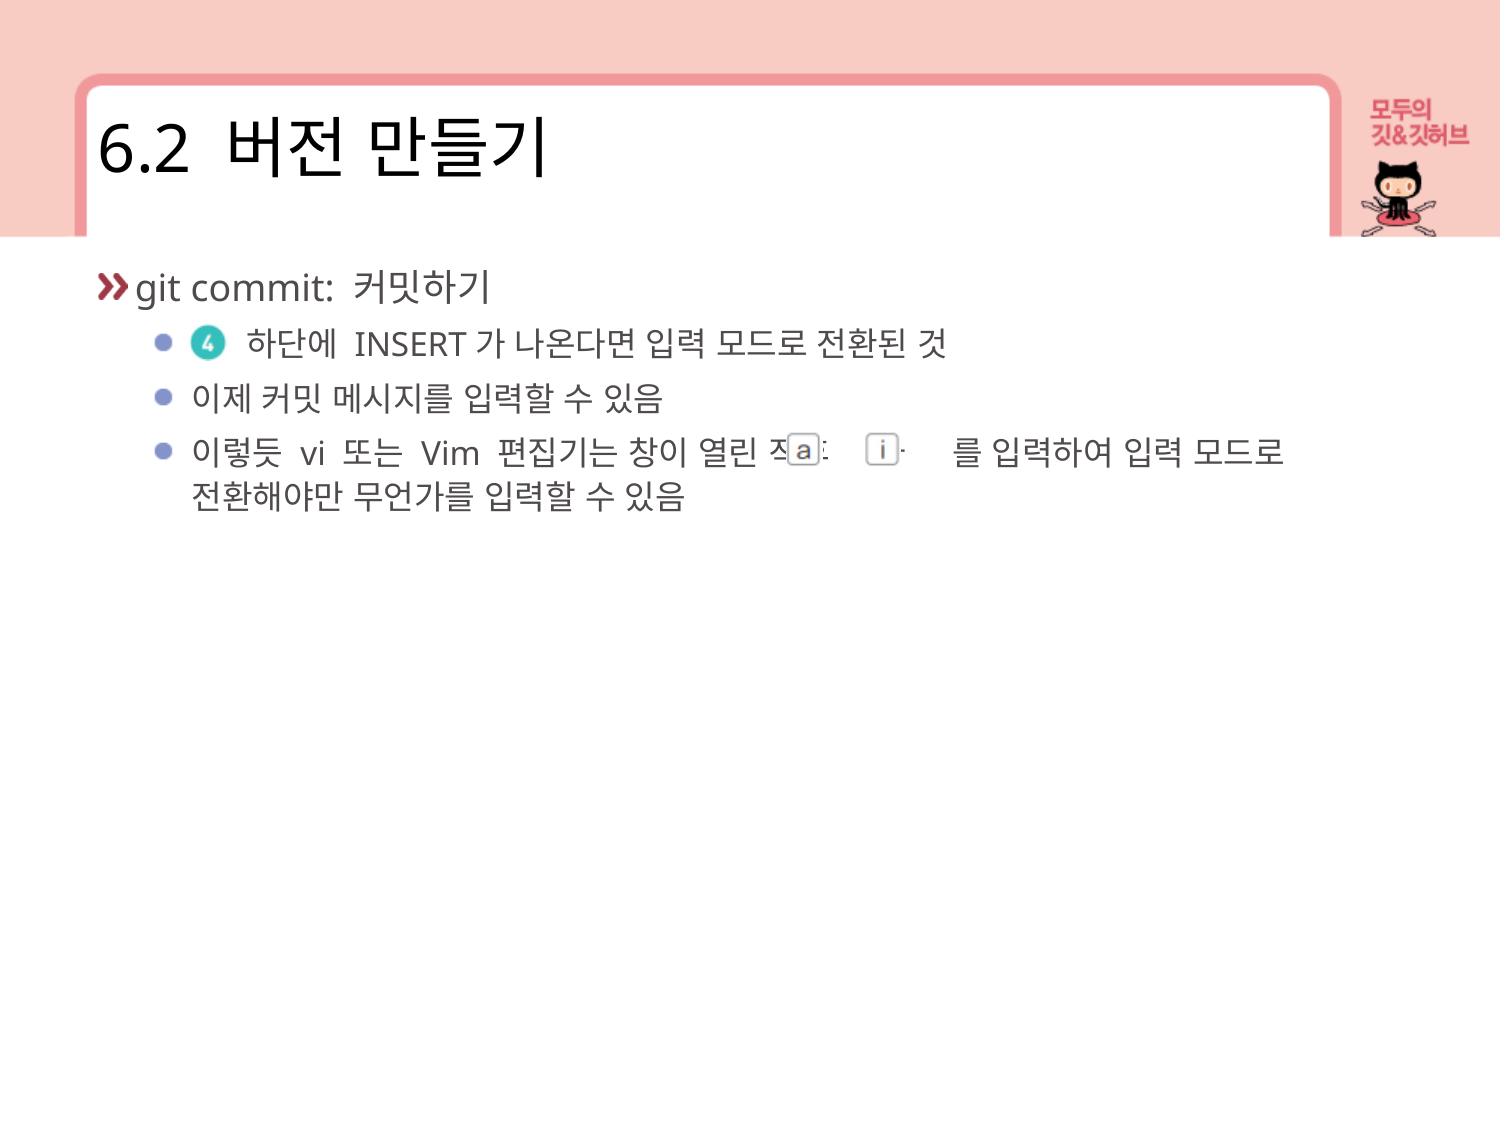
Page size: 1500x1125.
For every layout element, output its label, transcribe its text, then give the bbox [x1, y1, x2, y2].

text_box 6.2 버전 만들기 [82, 61, 1413, 193]
picture [0, 0, 1500, 1125]
text_box git commit: 커밋하기 하단에 INSERT가 나온다면 입력 모드로 전환된 것 이제 커밋 메시지를 입력할 수 있음 이렇듯 vi 또는 Vim 편집기는 창이 열린 직후 나 를 입력하여 입력 모드로 전환해야만 무언가를 입력할 수 있음 [82, 252, 1413, 1067]
